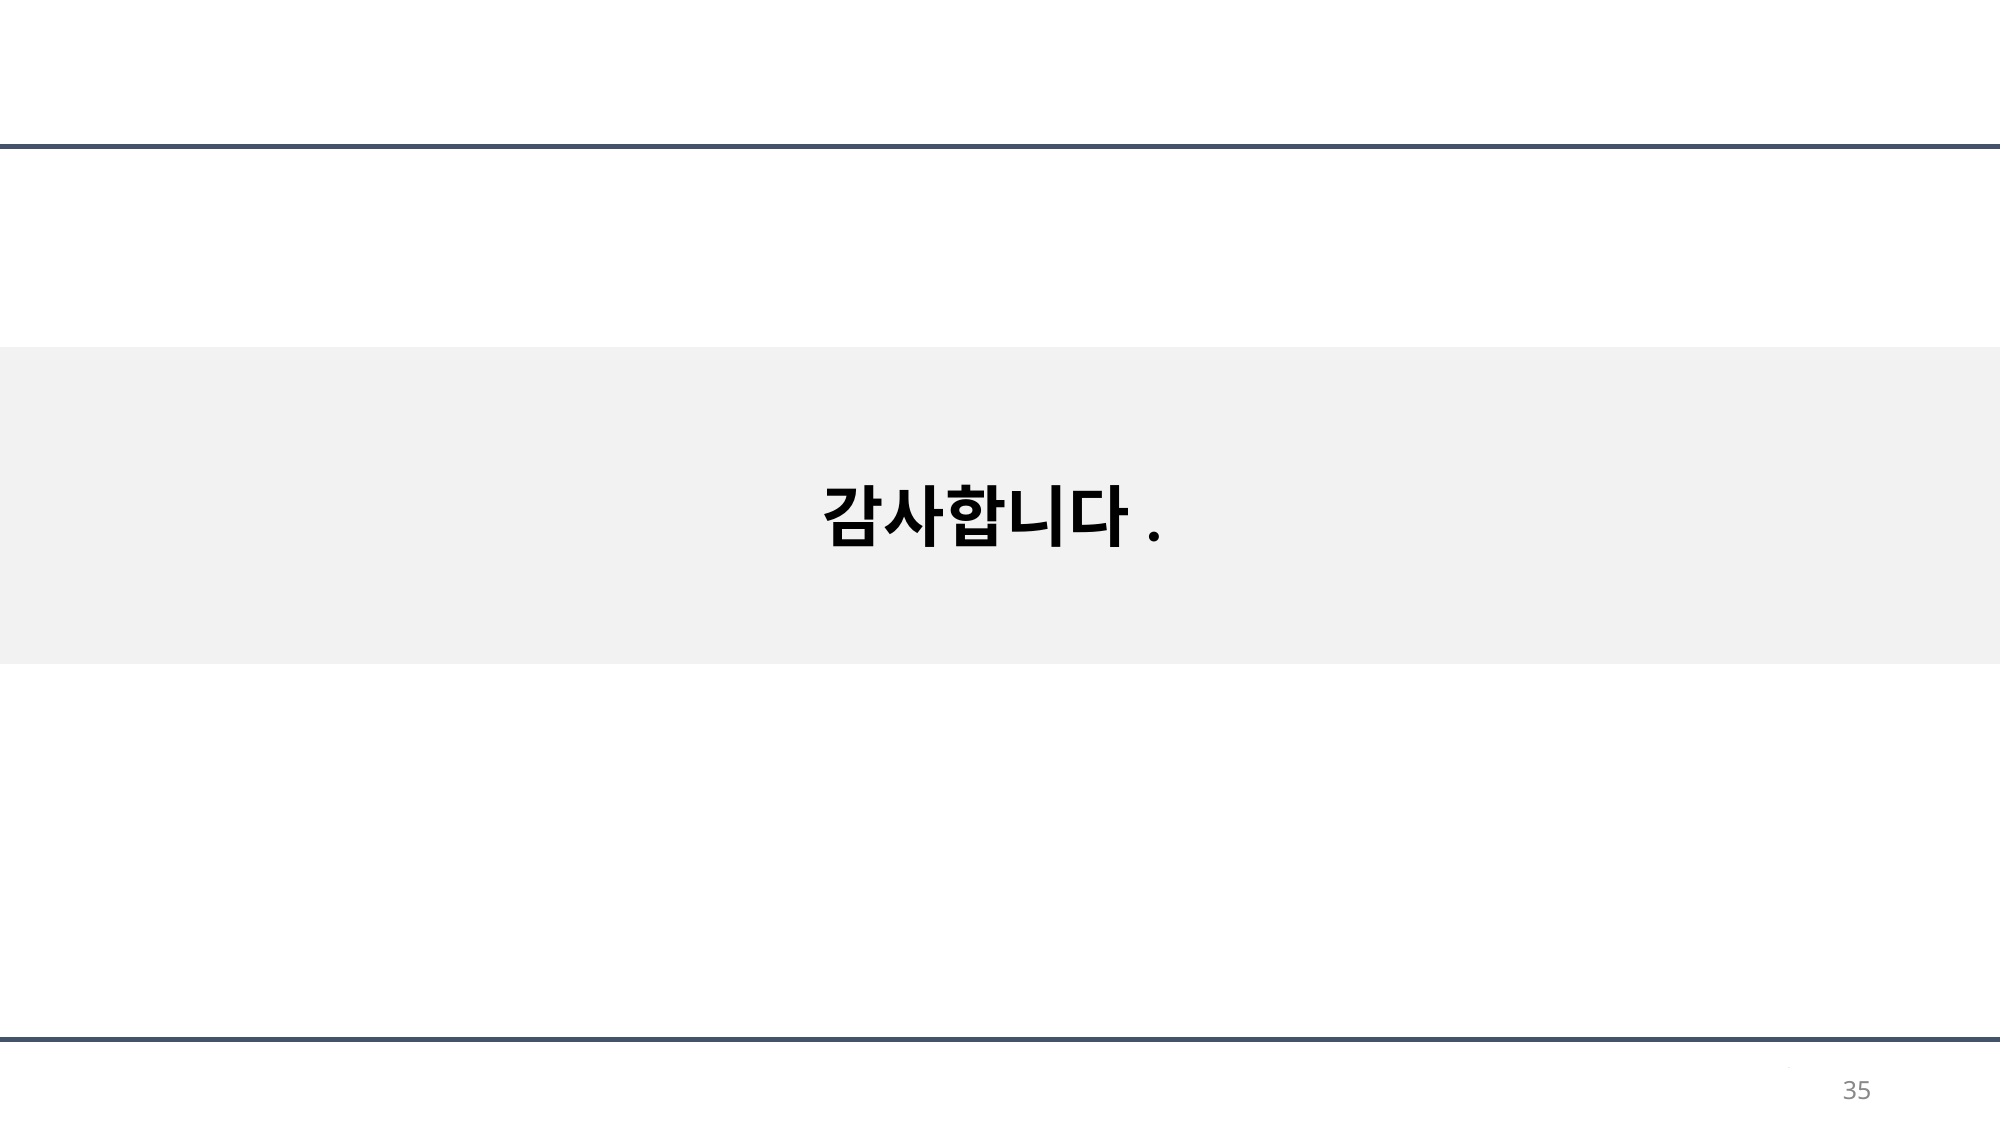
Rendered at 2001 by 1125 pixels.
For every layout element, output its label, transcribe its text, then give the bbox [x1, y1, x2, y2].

text_box 35 [1836, 1070, 1878, 1109]
text_box [0, 347, 2000, 664]
text_box 감사합니다. [807, 467, 1193, 562]
